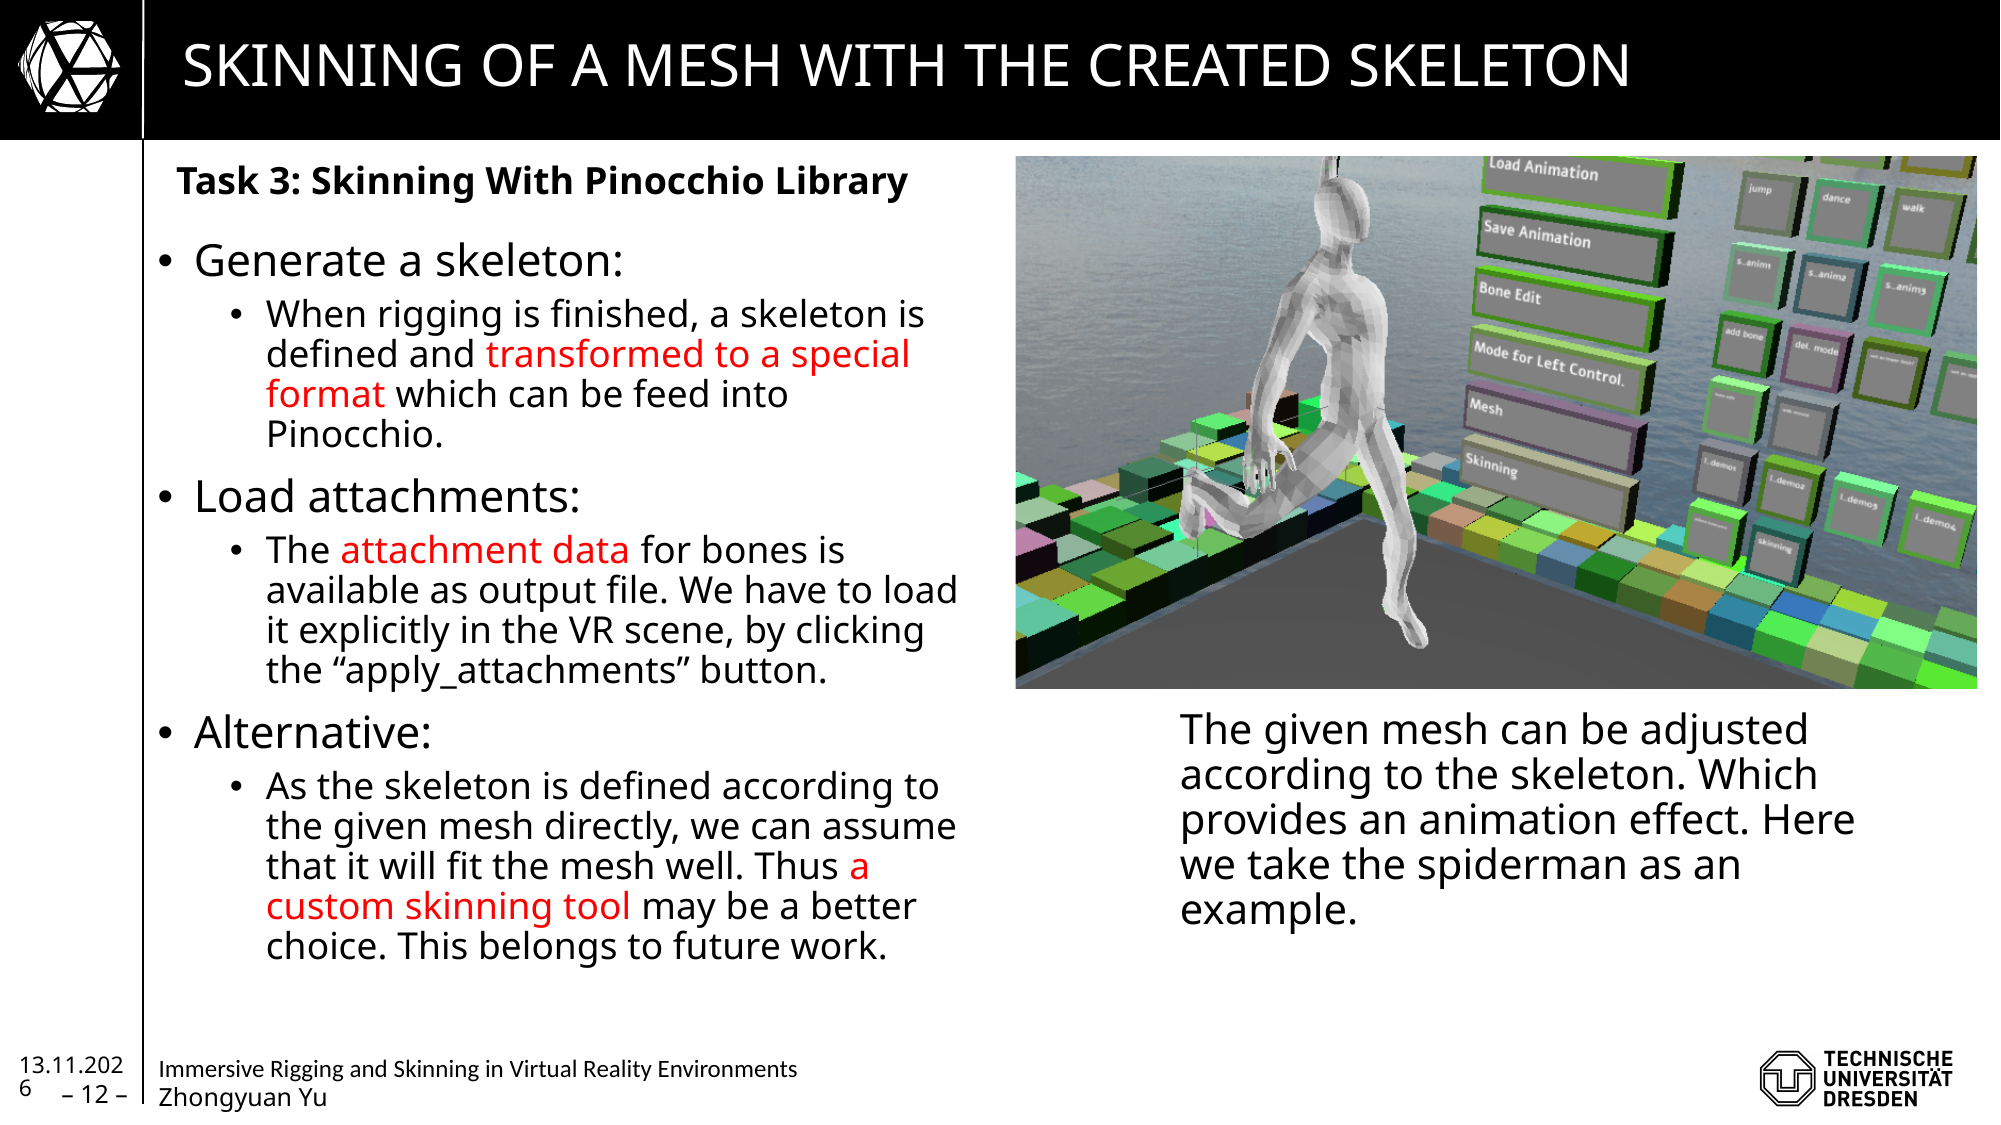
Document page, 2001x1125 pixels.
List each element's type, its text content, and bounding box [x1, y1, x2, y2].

list Generate a skeleton: When rigging is finished, a skeleton is defined and transformed to a special format which can be feed into Pinocchio. Load attachments: The attachment data for bones is available as output file. We have to load it explicitly in the VR scene, by clicking the “apply_attachments” button. Alternative: As the skeleton is defined according to the given mesh directly, we can assume that it will fit the mesh well. Thus a custom skinning tool may be a better choice. This belongs to future work. [142, 231, 982, 1019]
slide_number – 12 – [3, 1070, 143, 1121]
picture [1015, 156, 1978, 689]
title Skinning of a mesh with the created skeleton [167, 28, 1946, 122]
picture [1759, 1050, 1953, 1107]
list The given mesh can be adjusted according to the skeleton. Which provides an animation effect. Here we take the spiderman as an example. [1179, 708, 1870, 1018]
list Task 3: Skinning With Pinocchio Library [161, 154, 1000, 232]
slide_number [3, 1040, 152, 1092]
